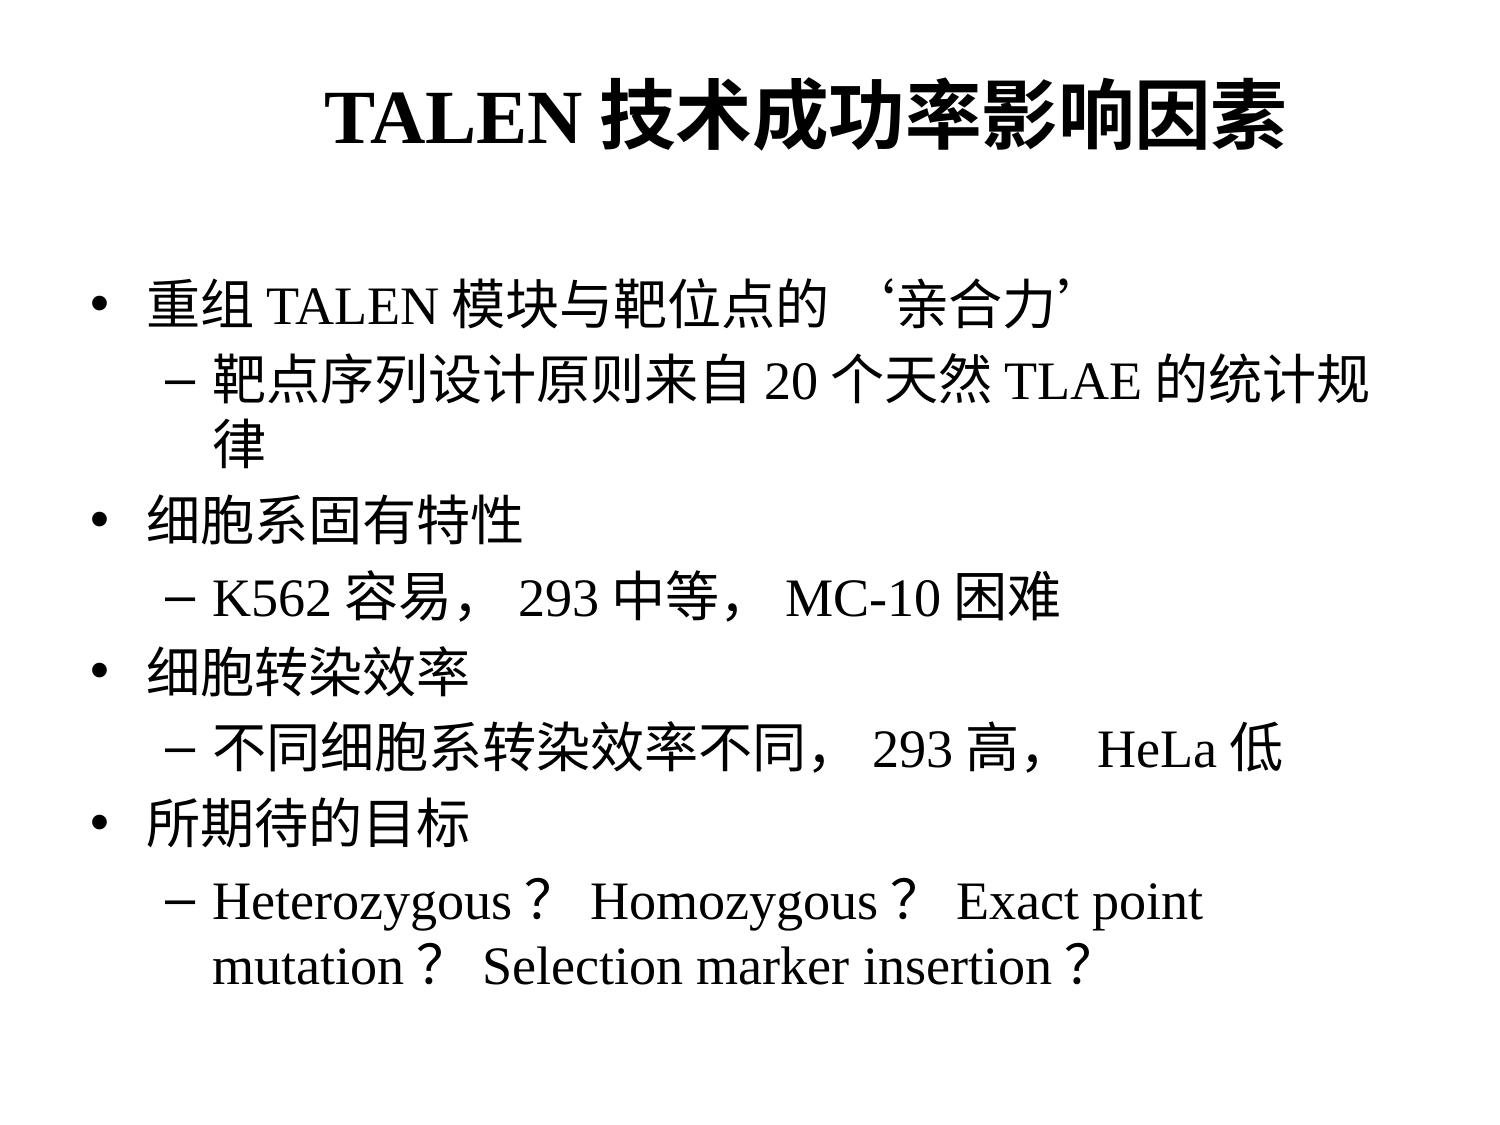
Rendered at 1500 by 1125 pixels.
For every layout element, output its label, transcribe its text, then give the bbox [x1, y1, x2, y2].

title TALEN技术成功率影响因素 [277, 19, 1336, 207]
list 重组TALEN模块与靶位点的 ‘亲合力’ 靶点序列设计原则来自20个天然TLAE的统计规律 细胞系固有特性 K562容易，293中等，MC-10困难 细胞转染效率 不同细胞系转染效率不同，293高， HeLa低 所期待的目标 Heterozygous？Homozygous？Exact point mutation？Selection marker insertion？ [75, 262, 1425, 1005]
